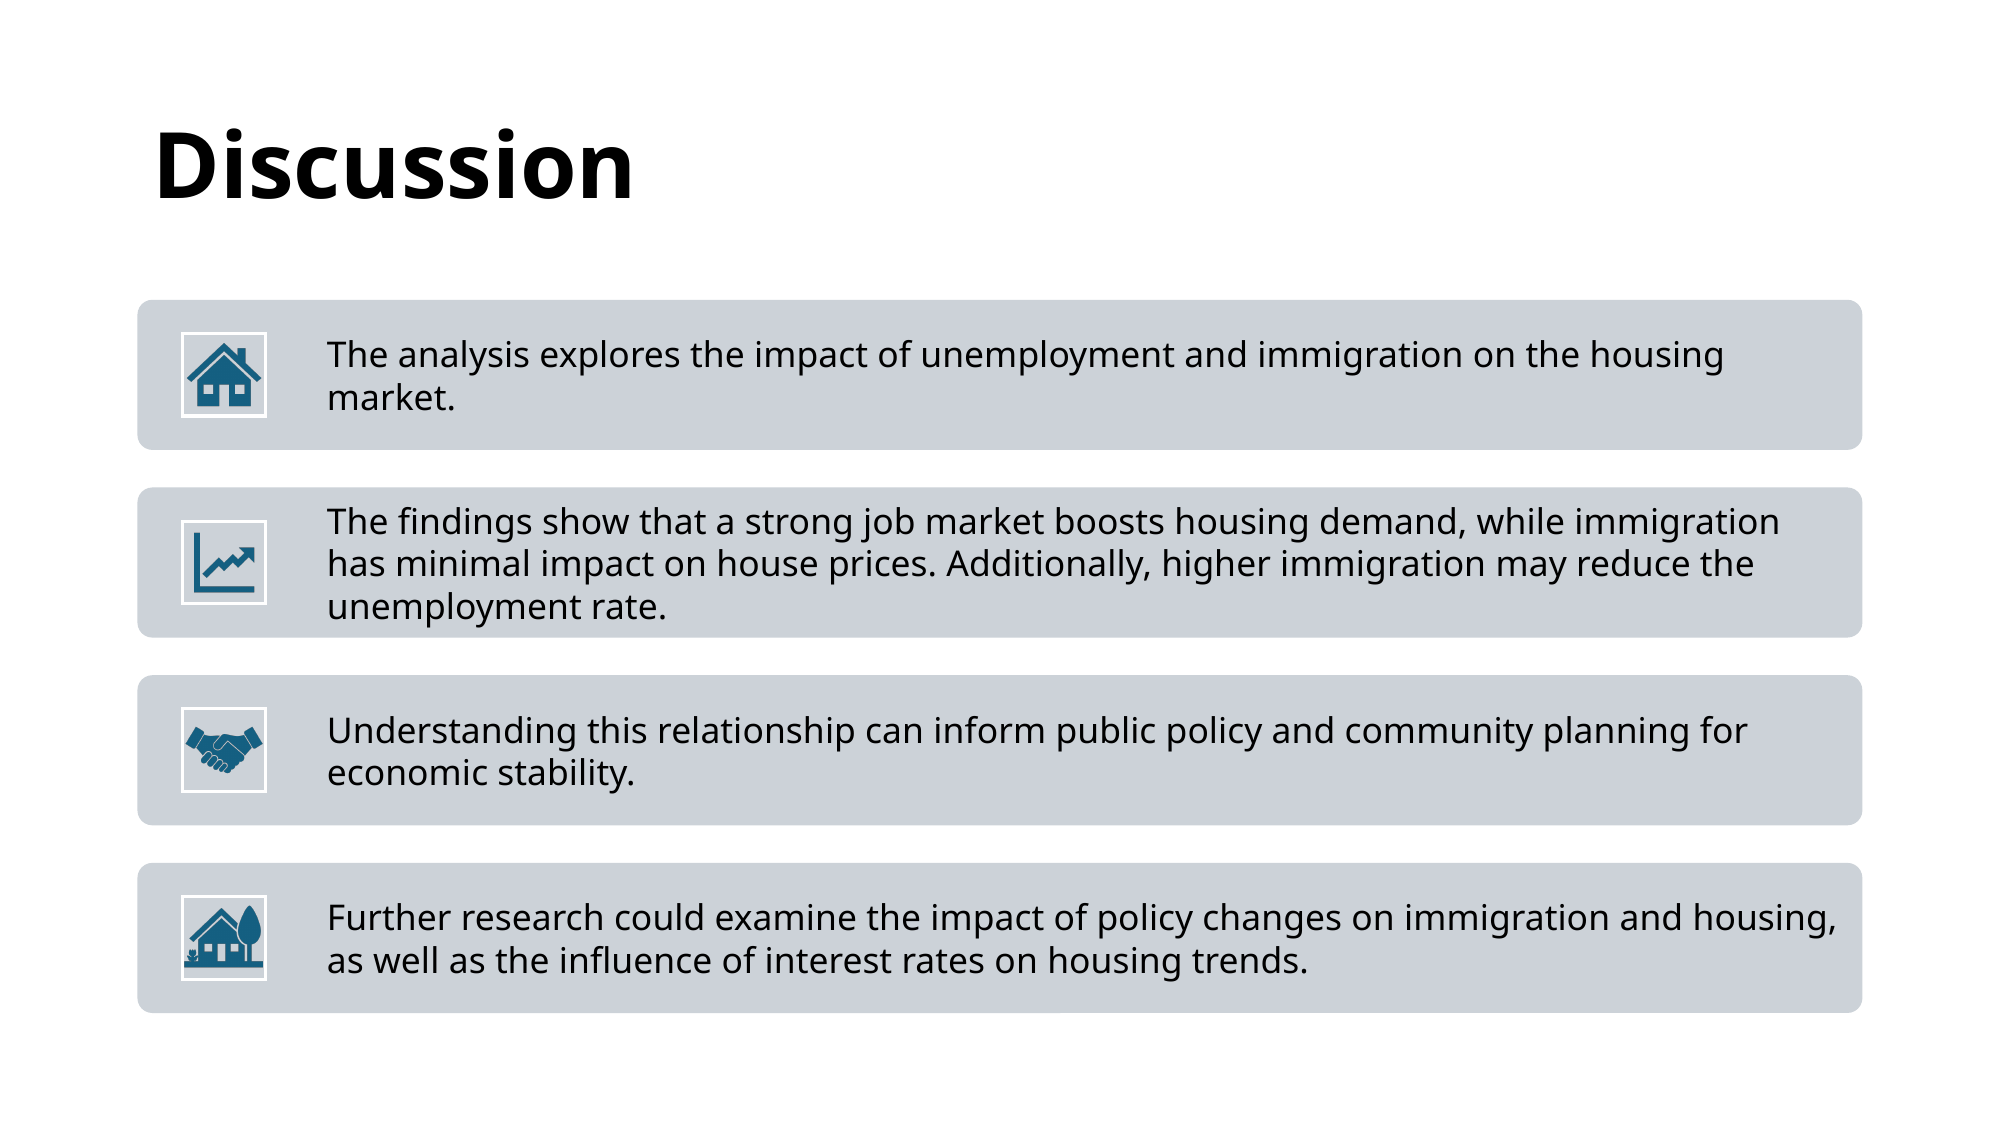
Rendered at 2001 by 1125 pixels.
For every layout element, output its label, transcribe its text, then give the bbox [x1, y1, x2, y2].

title Discussion [137, 59, 1863, 278]
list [136, 298, 1863, 1014]
